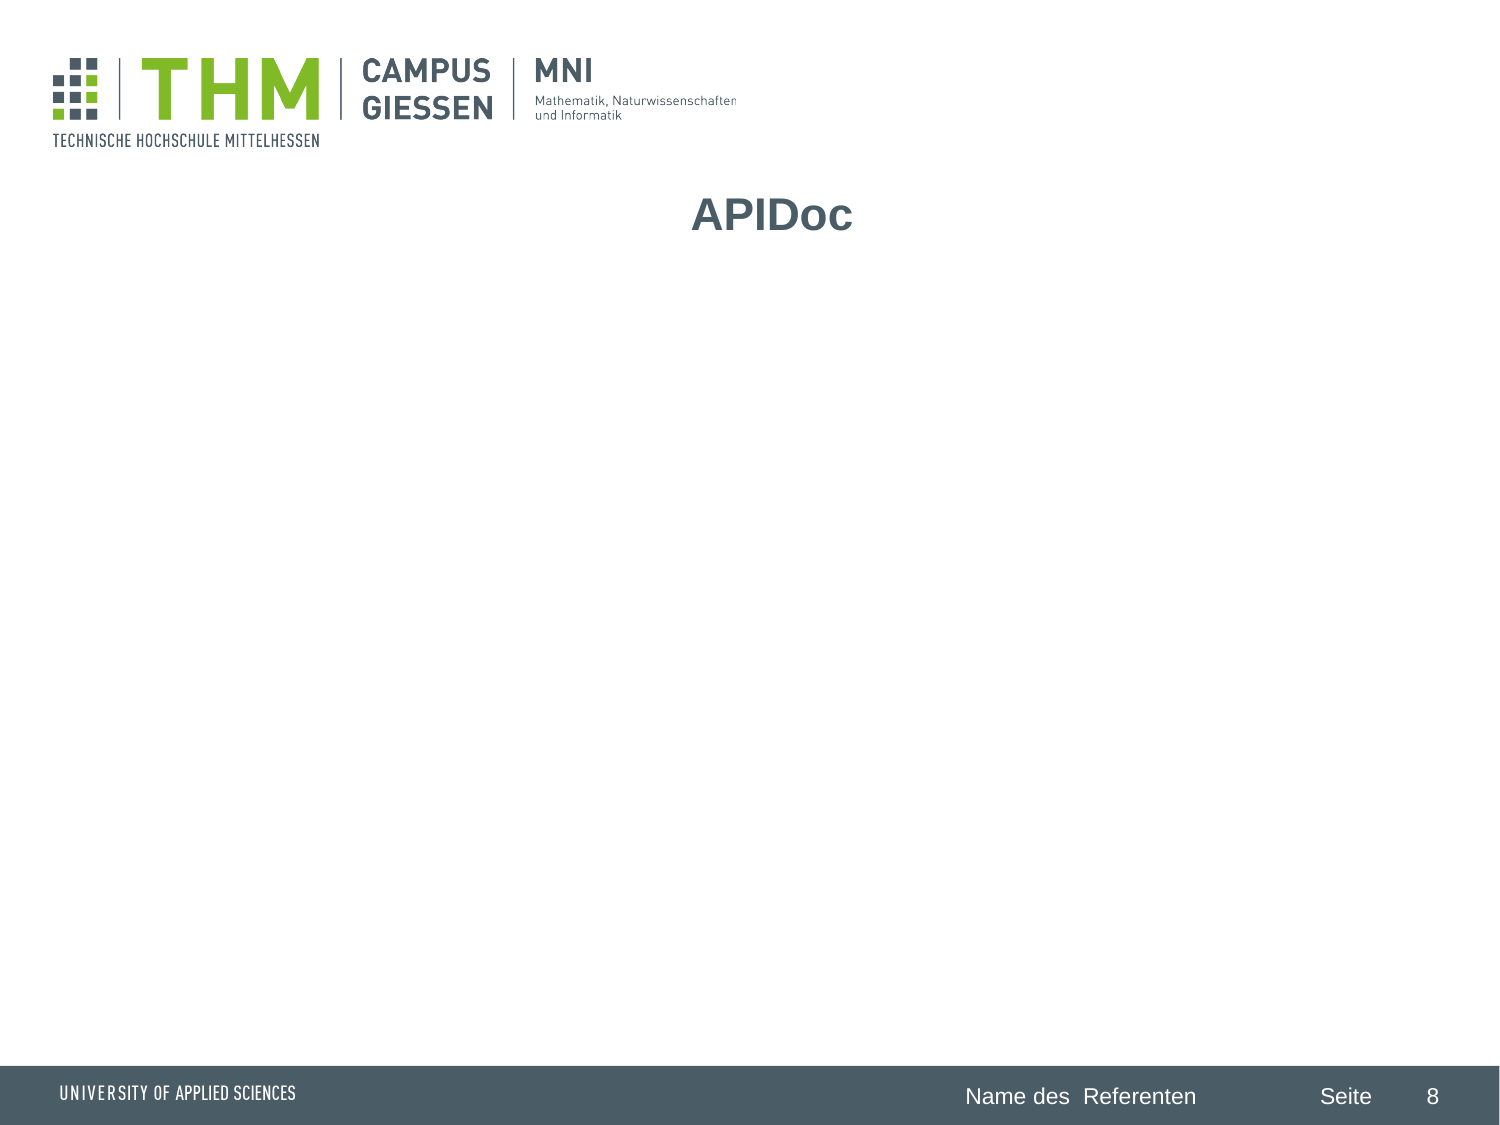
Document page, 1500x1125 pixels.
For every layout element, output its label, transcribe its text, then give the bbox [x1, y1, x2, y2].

title APIDoc [53, 177, 1435, 272]
slide_number 8 [1376, 1073, 1455, 1118]
picture [59, 1082, 296, 1104]
picture [53, 58, 736, 147]
